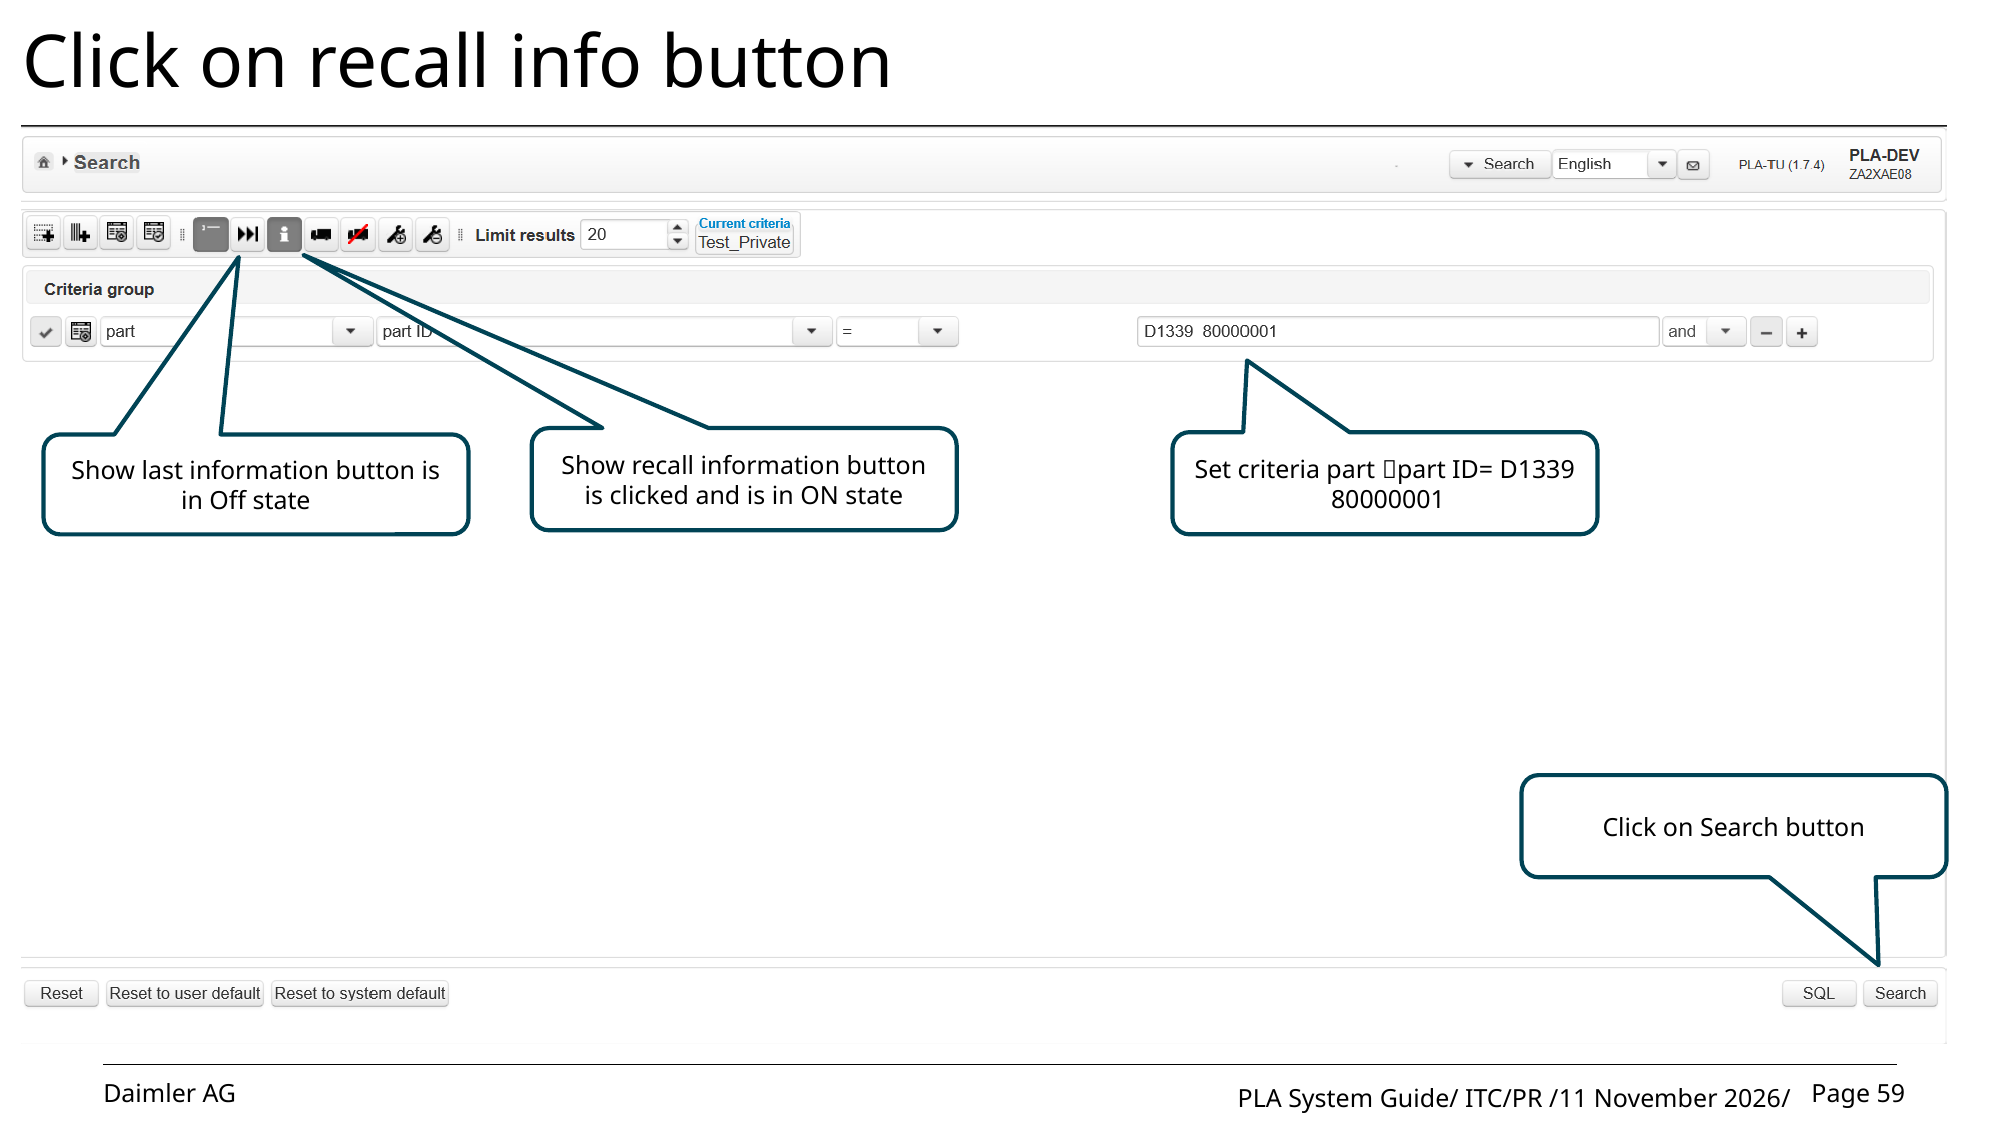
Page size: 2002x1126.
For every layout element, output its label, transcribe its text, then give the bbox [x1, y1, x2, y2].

title Click on recall info button [22, 19, 1889, 124]
picture [1524, 778, 1944, 958]
picture [21, 124, 1947, 1044]
footer PLA System Guide/ ITC/PR /06 November 2020/ [472, 1088, 1806, 1125]
list [103, 1055, 1898, 1065]
slide_number Page 59 [1811, 1077, 2001, 1113]
